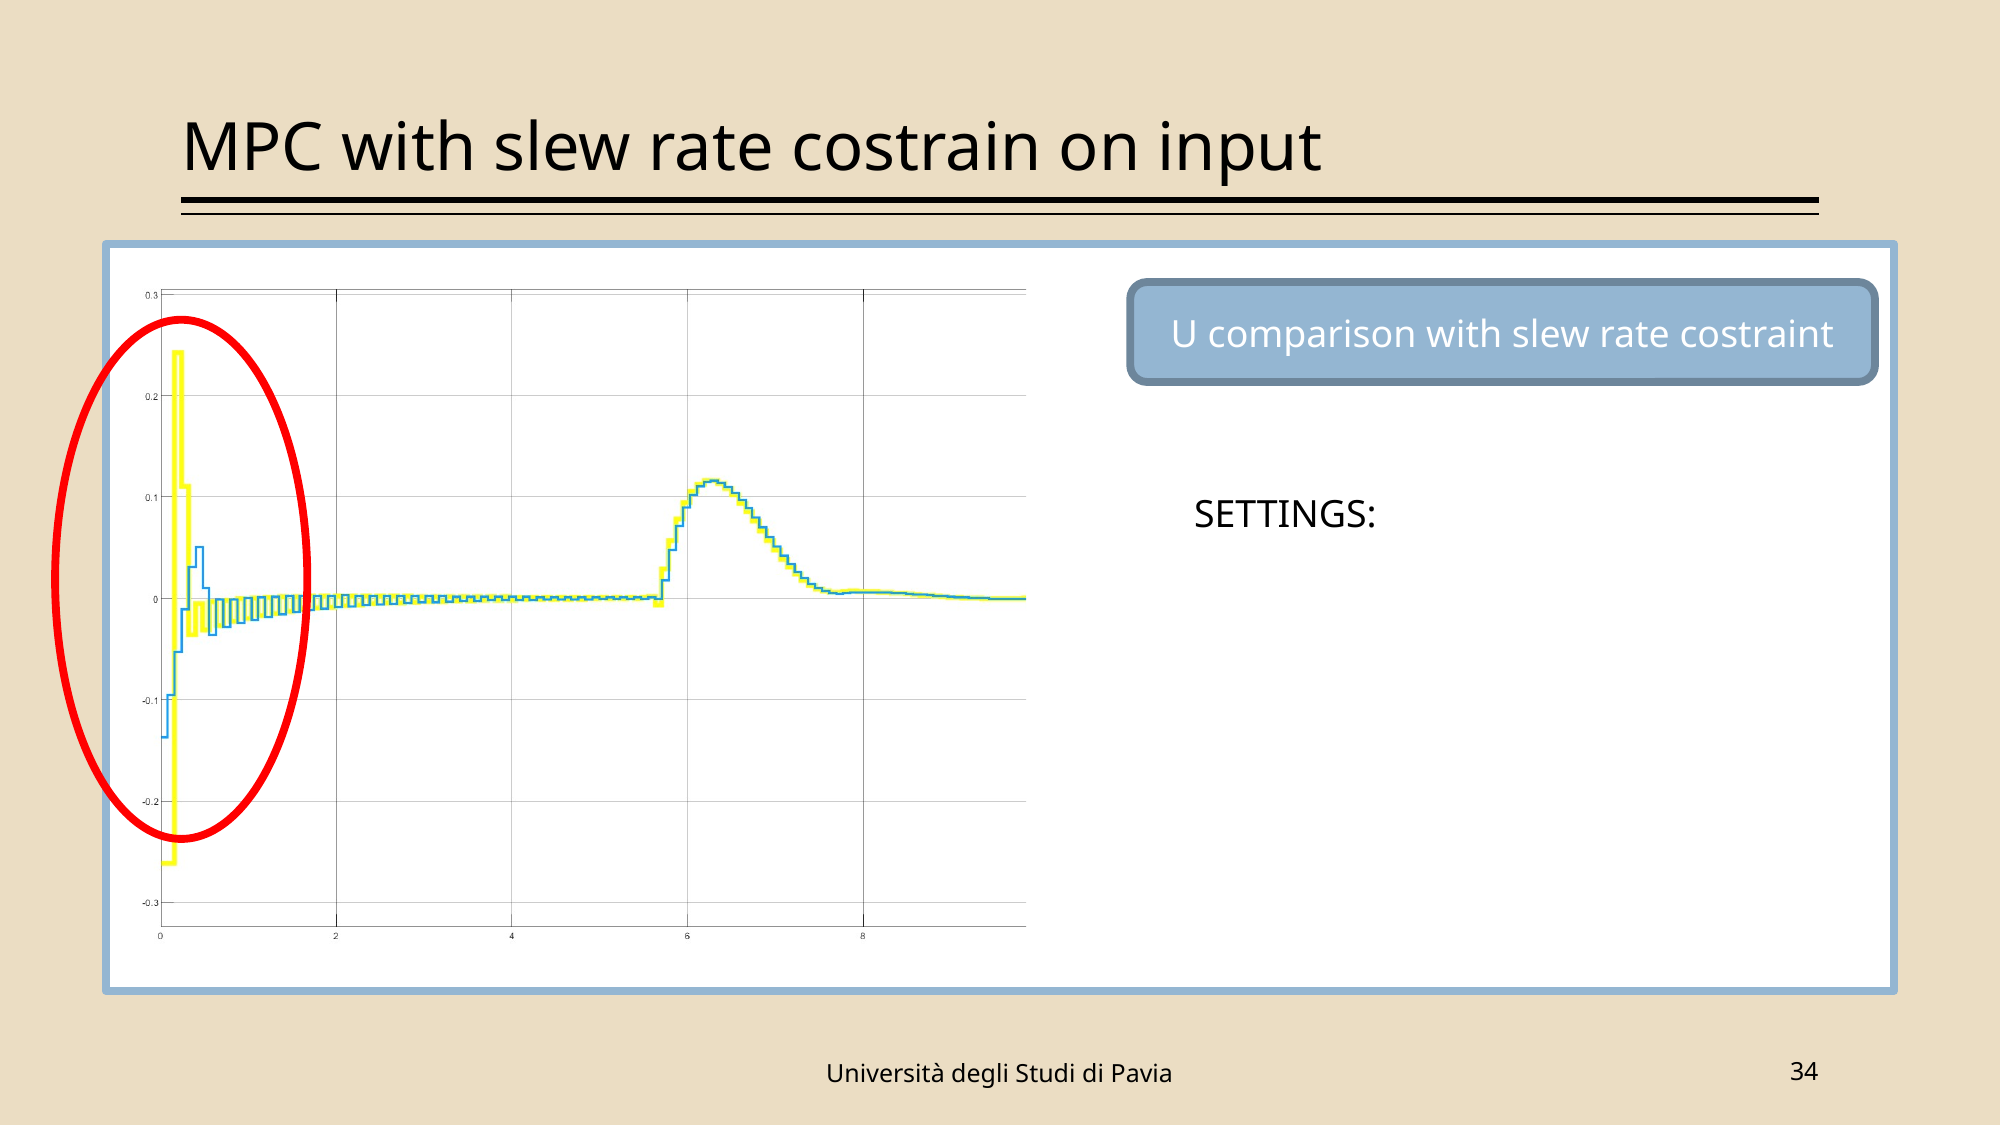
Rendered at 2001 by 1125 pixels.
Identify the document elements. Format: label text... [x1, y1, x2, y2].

footer Università degli Studi di Pavia [481, 1042, 1518, 1103]
picture [142, 282, 1027, 958]
title MPC with slew rate costrain on input [181, 12, 1819, 193]
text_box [105, 244, 1894, 991]
slide_number 34 [1518, 1042, 1819, 1103]
text_box [51, 371, 101, 788]
